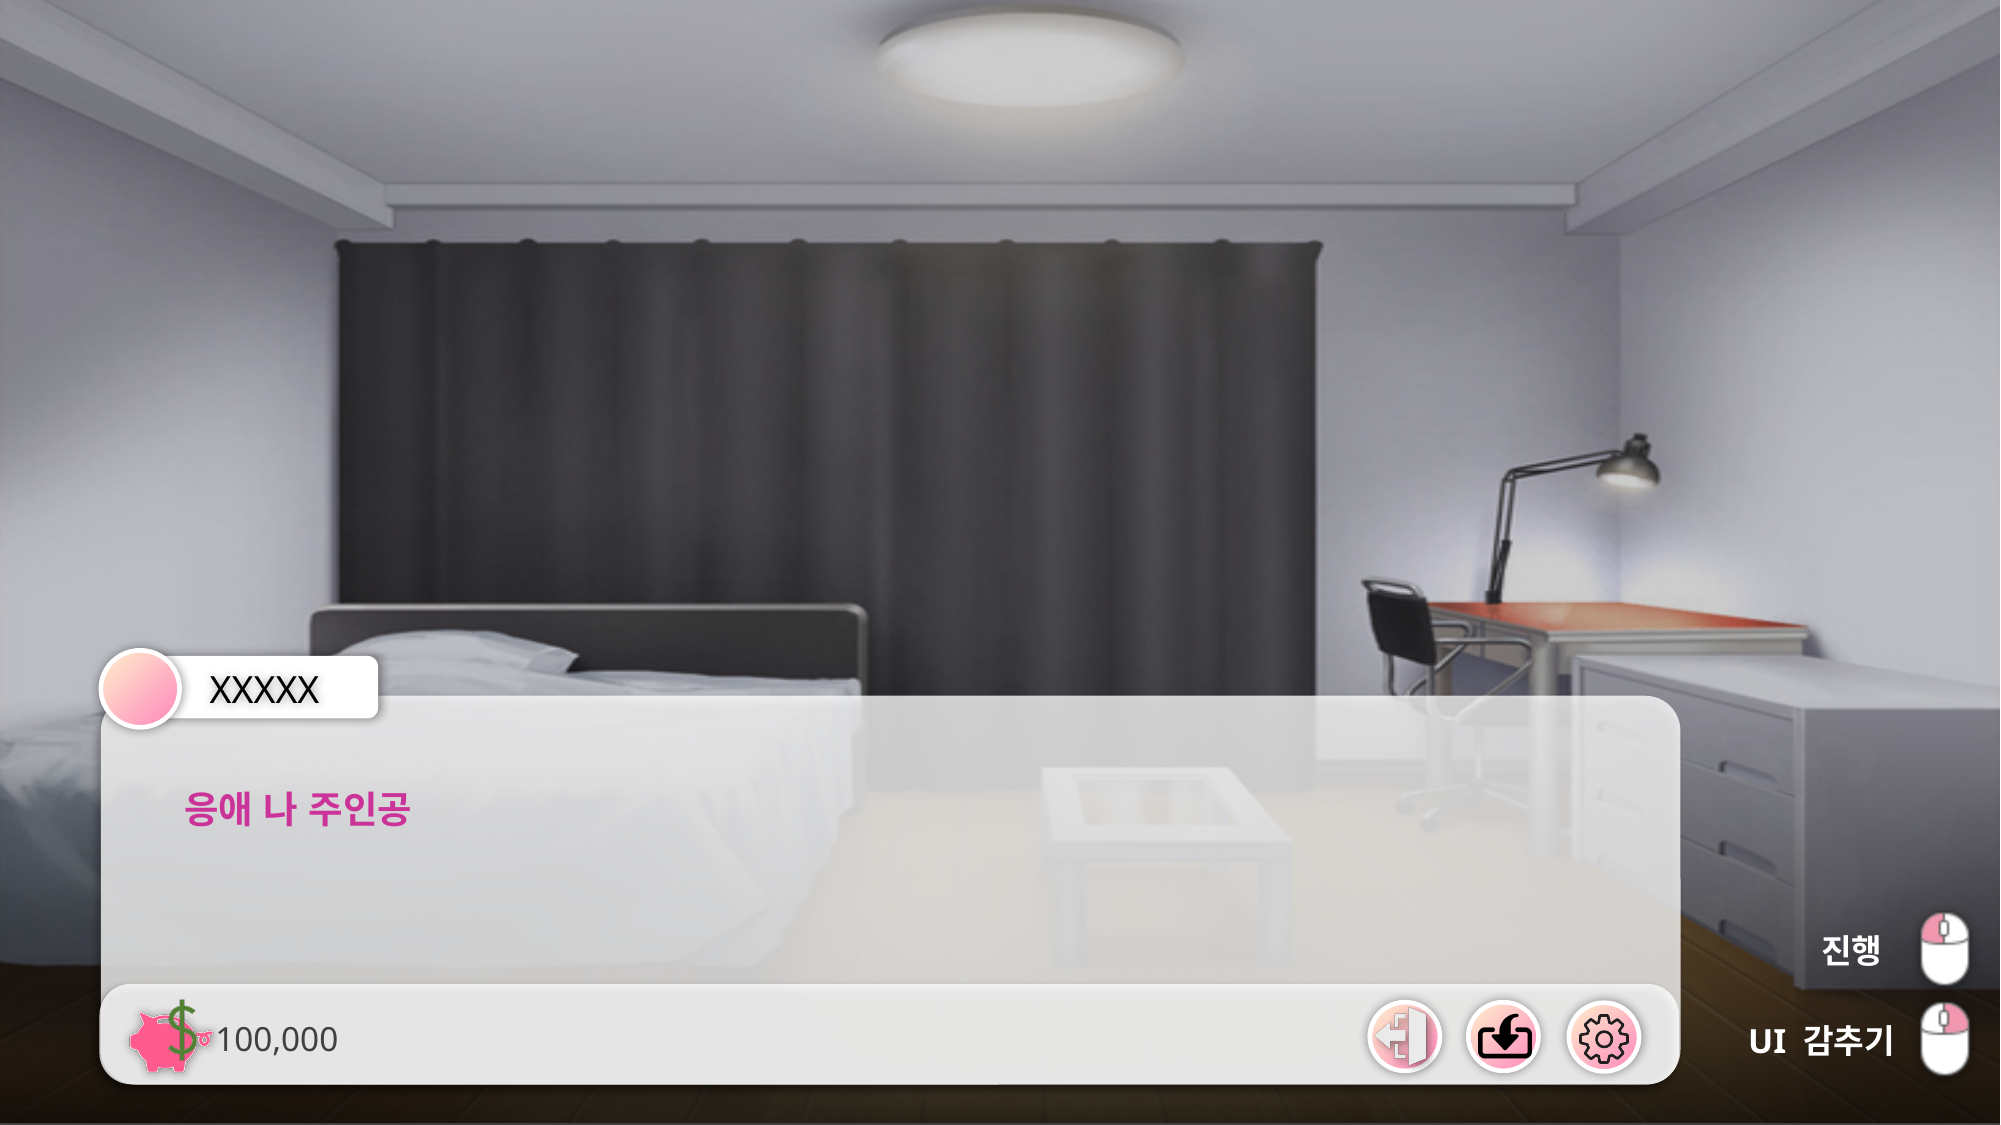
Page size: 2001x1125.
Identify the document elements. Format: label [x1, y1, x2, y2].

text_box [1369, 1002, 1639, 1072]
text_box [100, 650, 379, 728]
picture [0, 0, 2000, 1123]
text_box [123, 996, 371, 1087]
